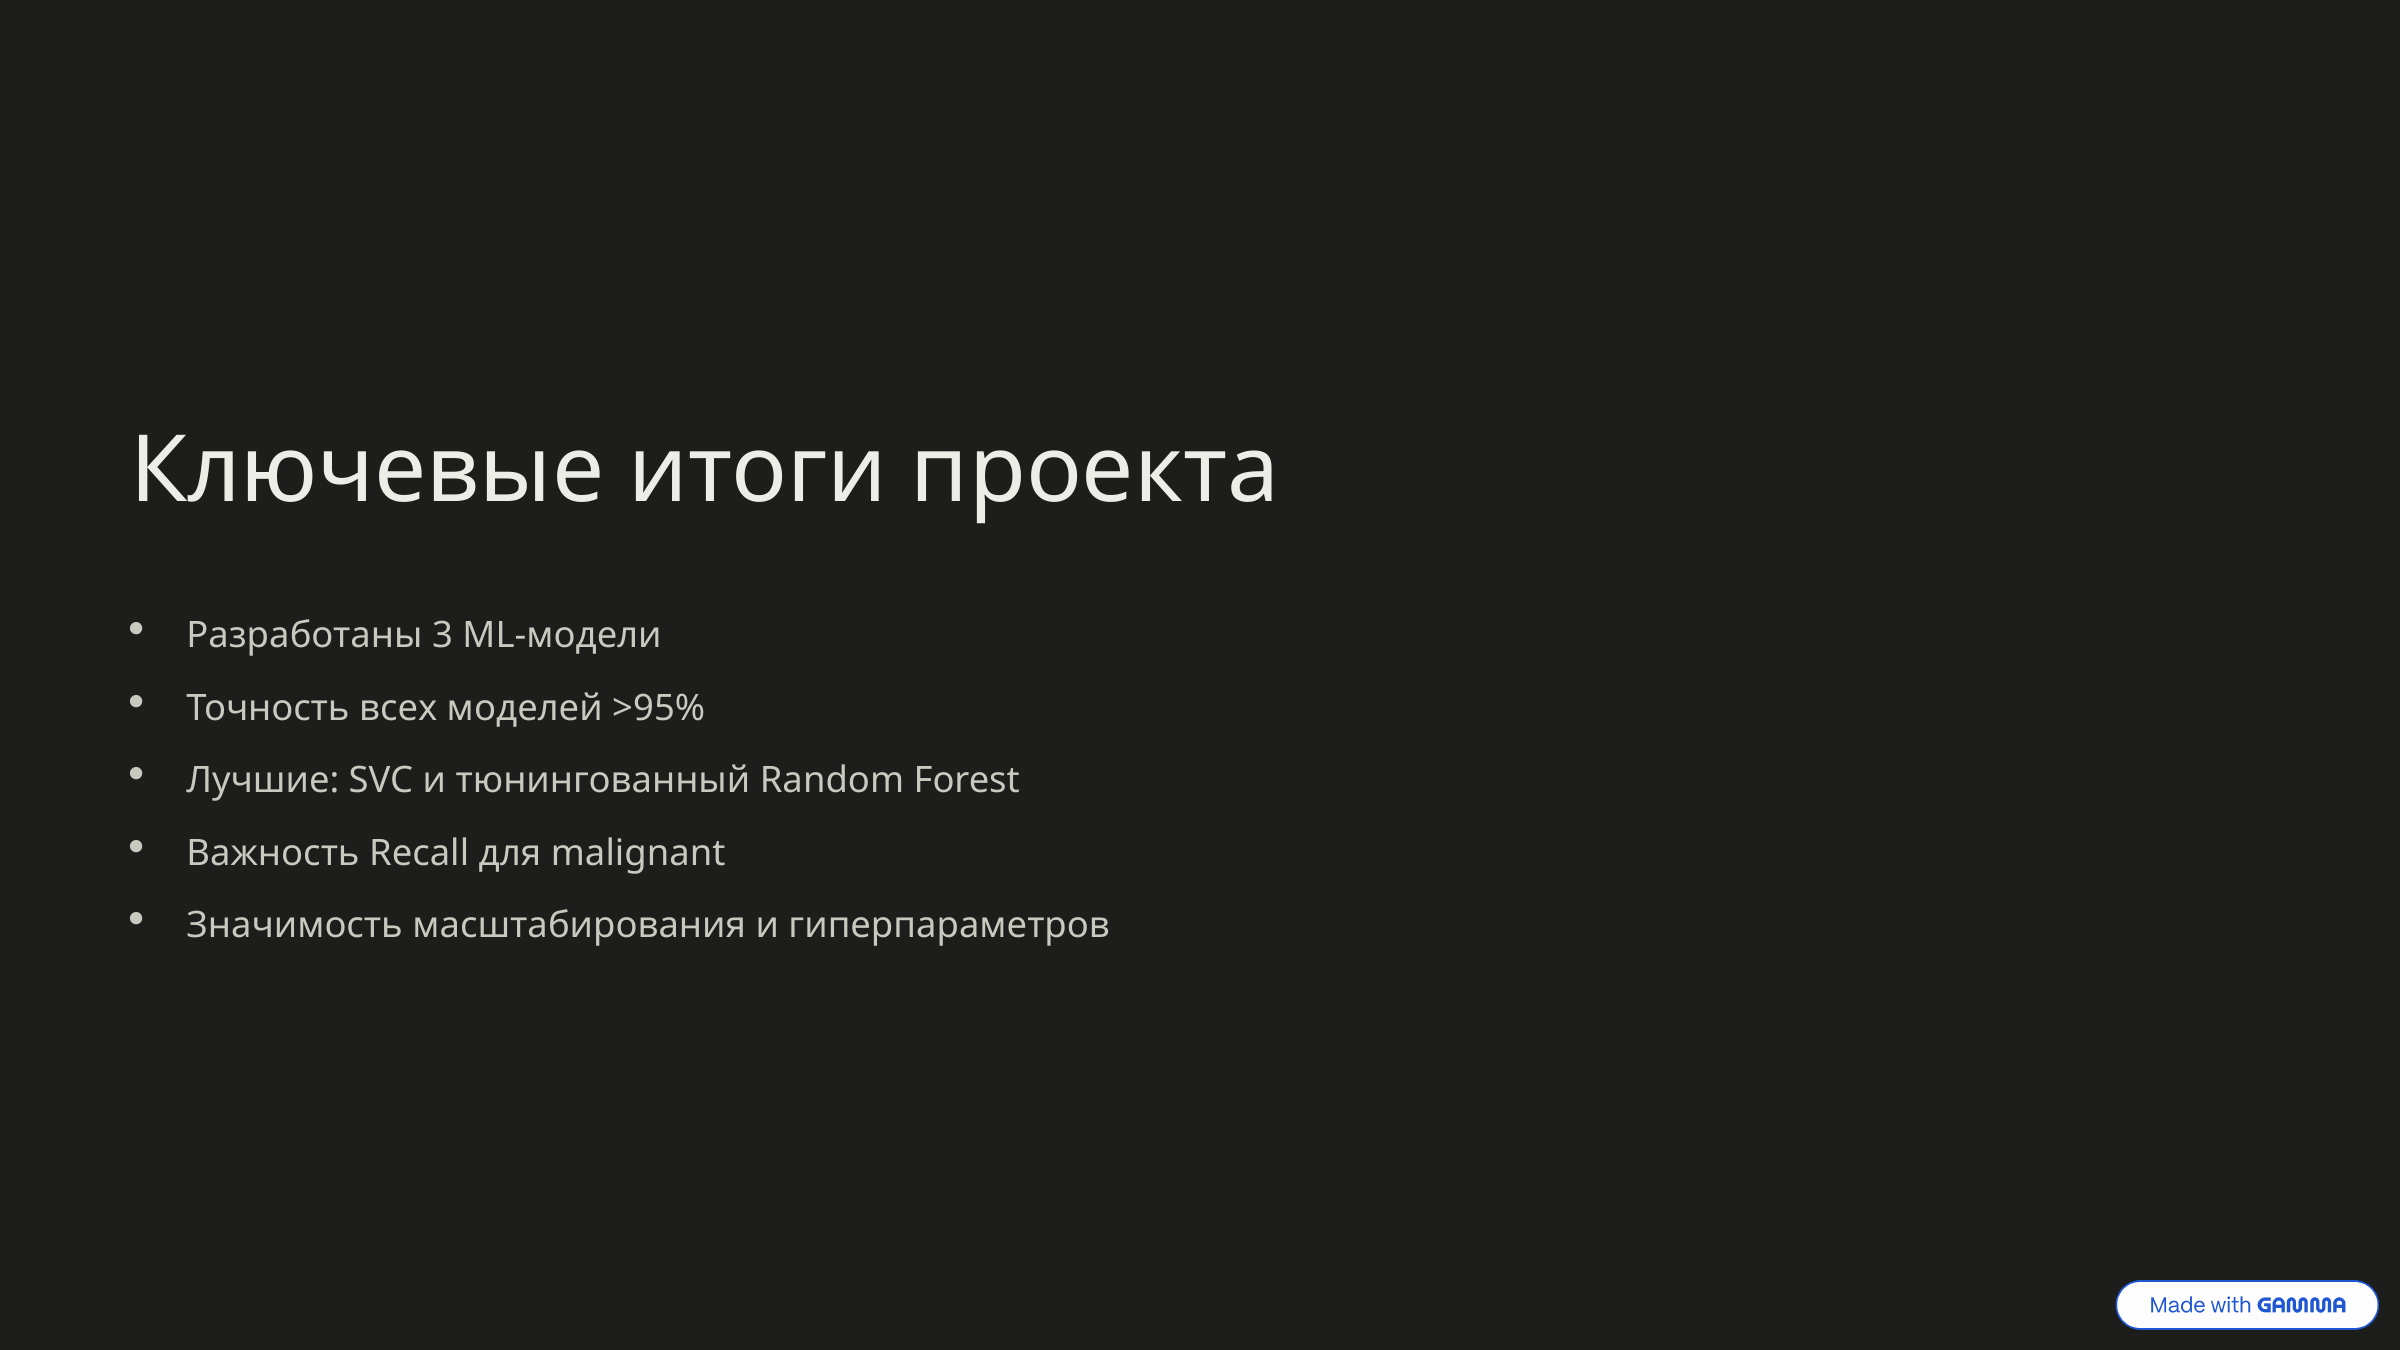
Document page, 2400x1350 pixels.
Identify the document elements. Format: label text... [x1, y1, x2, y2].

text_box Разработаны 3 ML-модели [130, 595, 2270, 655]
text_box Важность Recall для malignant [130, 813, 2270, 873]
text_box Точность всех моделей >95% [130, 668, 2270, 728]
text_box Значимость масштабирования и гиперпараметров [130, 885, 2270, 946]
text_box Лучшие: SVC и тюнингованный Random Forest [130, 740, 2270, 800]
text_box Ключевые итоги проекта [130, 404, 1272, 521]
picture [2106, 1271, 2389, 1339]
